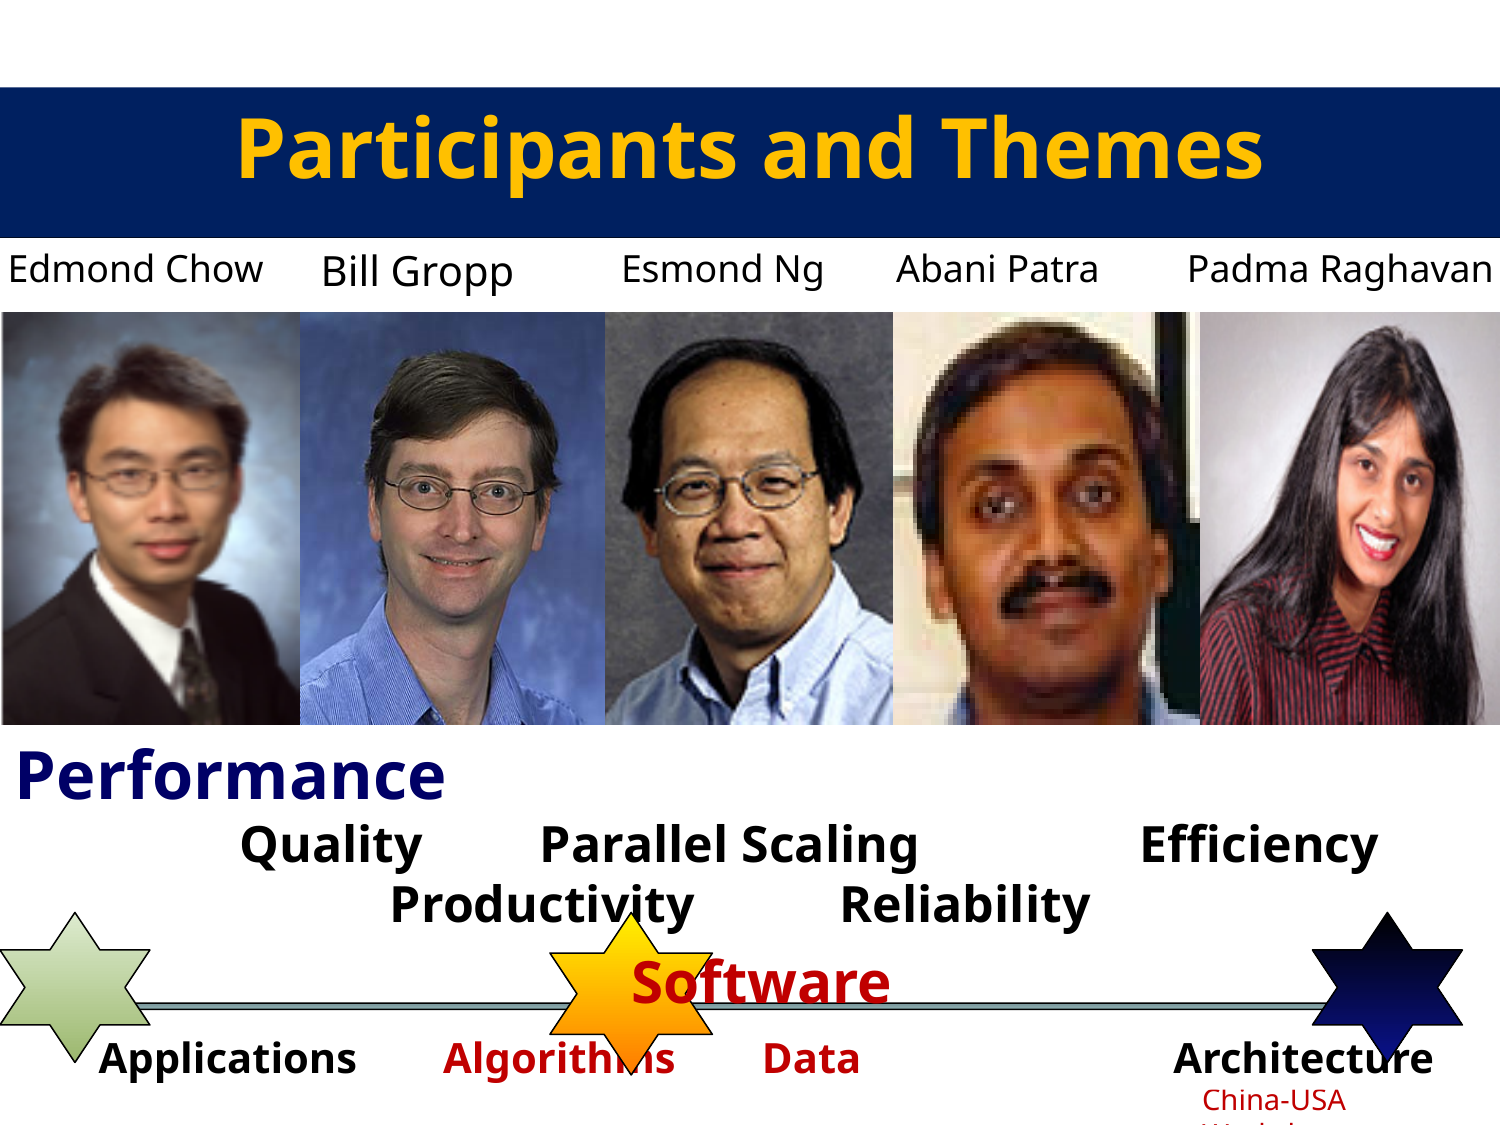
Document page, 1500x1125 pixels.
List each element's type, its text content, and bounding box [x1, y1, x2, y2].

text_box [1312, 912, 1463, 1063]
text_box Participants and Themes [0, 87, 1500, 238]
text_box Padma Raghavan [1172, 237, 1500, 298]
text_box Performance Quality Parallel Scaling Efficiency Productivity Reliability Applications Algorithms Data Architecture [0, 733, 1500, 1090]
text_box Bill Gropp [305, 237, 530, 303]
text_box Esmond Ng [606, 237, 840, 298]
picture [0, 312, 1500, 731]
text_box [549, 912, 713, 1075]
text_box Abani Patra [881, 237, 1115, 298]
text_box Software [616, 937, 908, 1023]
text_box [0, 912, 150, 1063]
text_box [908, 1003, 1326, 1010]
text_box Edmond Chow [0, 237, 279, 298]
text_box [136, 1003, 570, 1010]
